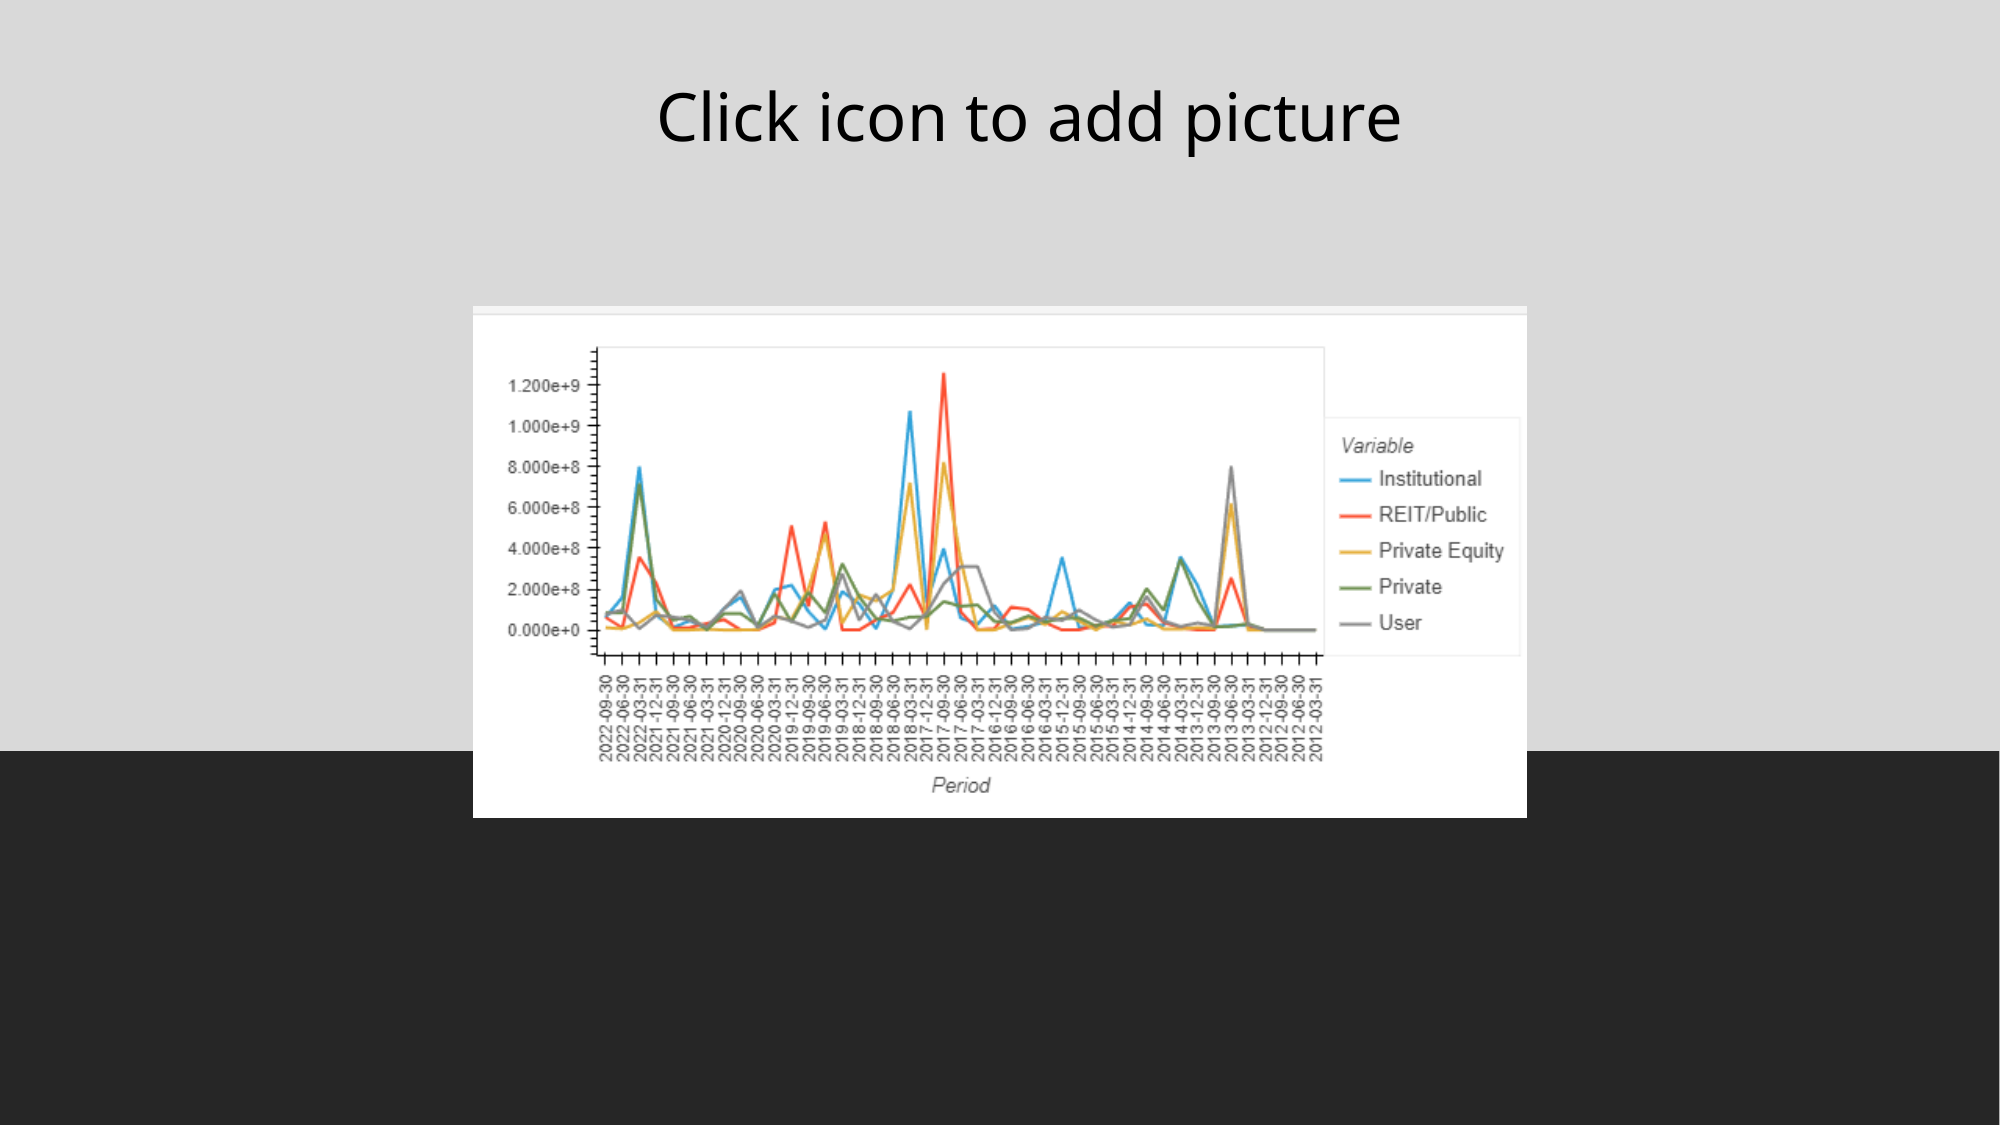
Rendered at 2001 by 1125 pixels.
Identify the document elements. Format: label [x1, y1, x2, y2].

picture [0, 0, 2000, 819]
